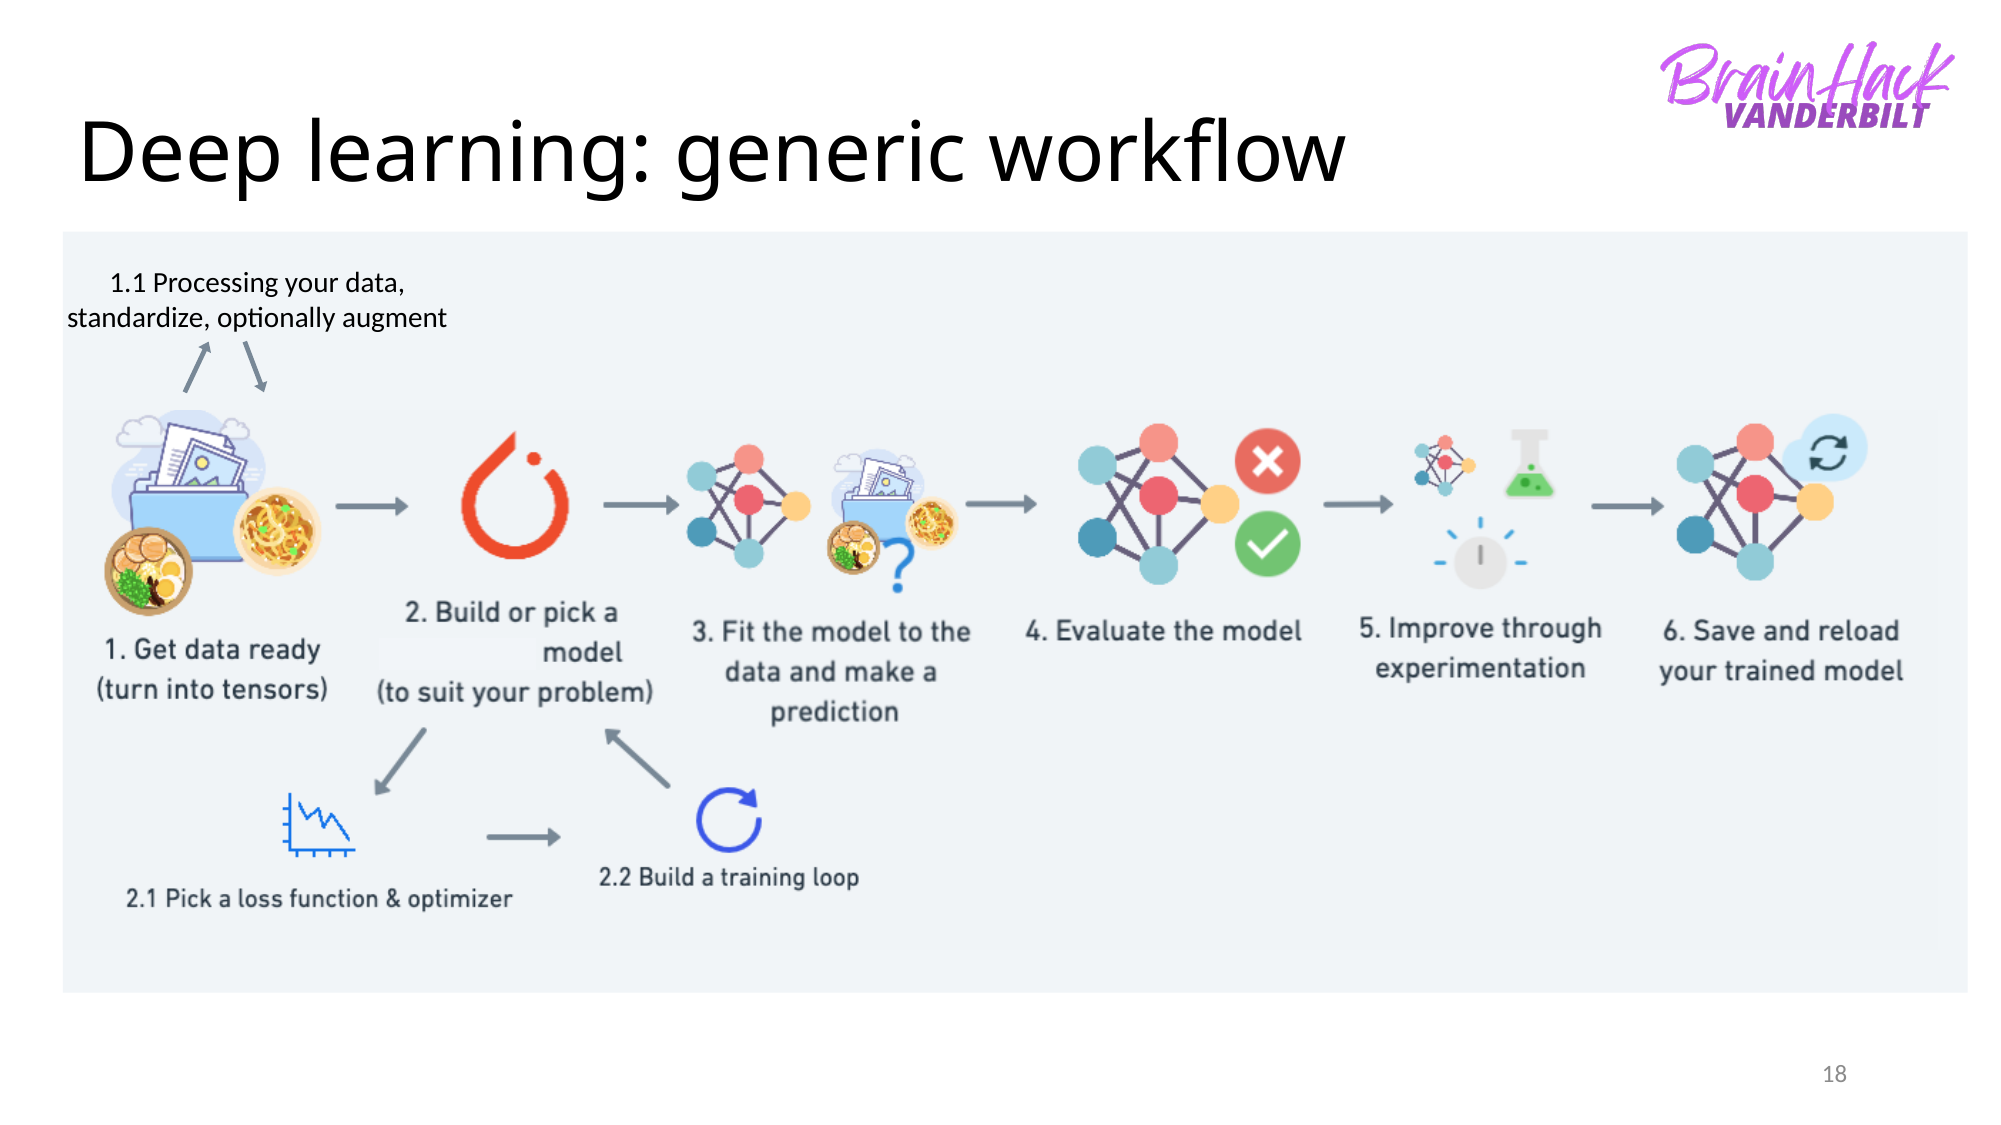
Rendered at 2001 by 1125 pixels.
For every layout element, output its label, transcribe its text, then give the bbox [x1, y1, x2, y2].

slide_number 18 [1412, 1042, 1863, 1103]
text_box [32, 231, 1968, 993]
title Deep learning: generic workflow [62, 45, 1788, 231]
picture [1624, 30, 2000, 160]
